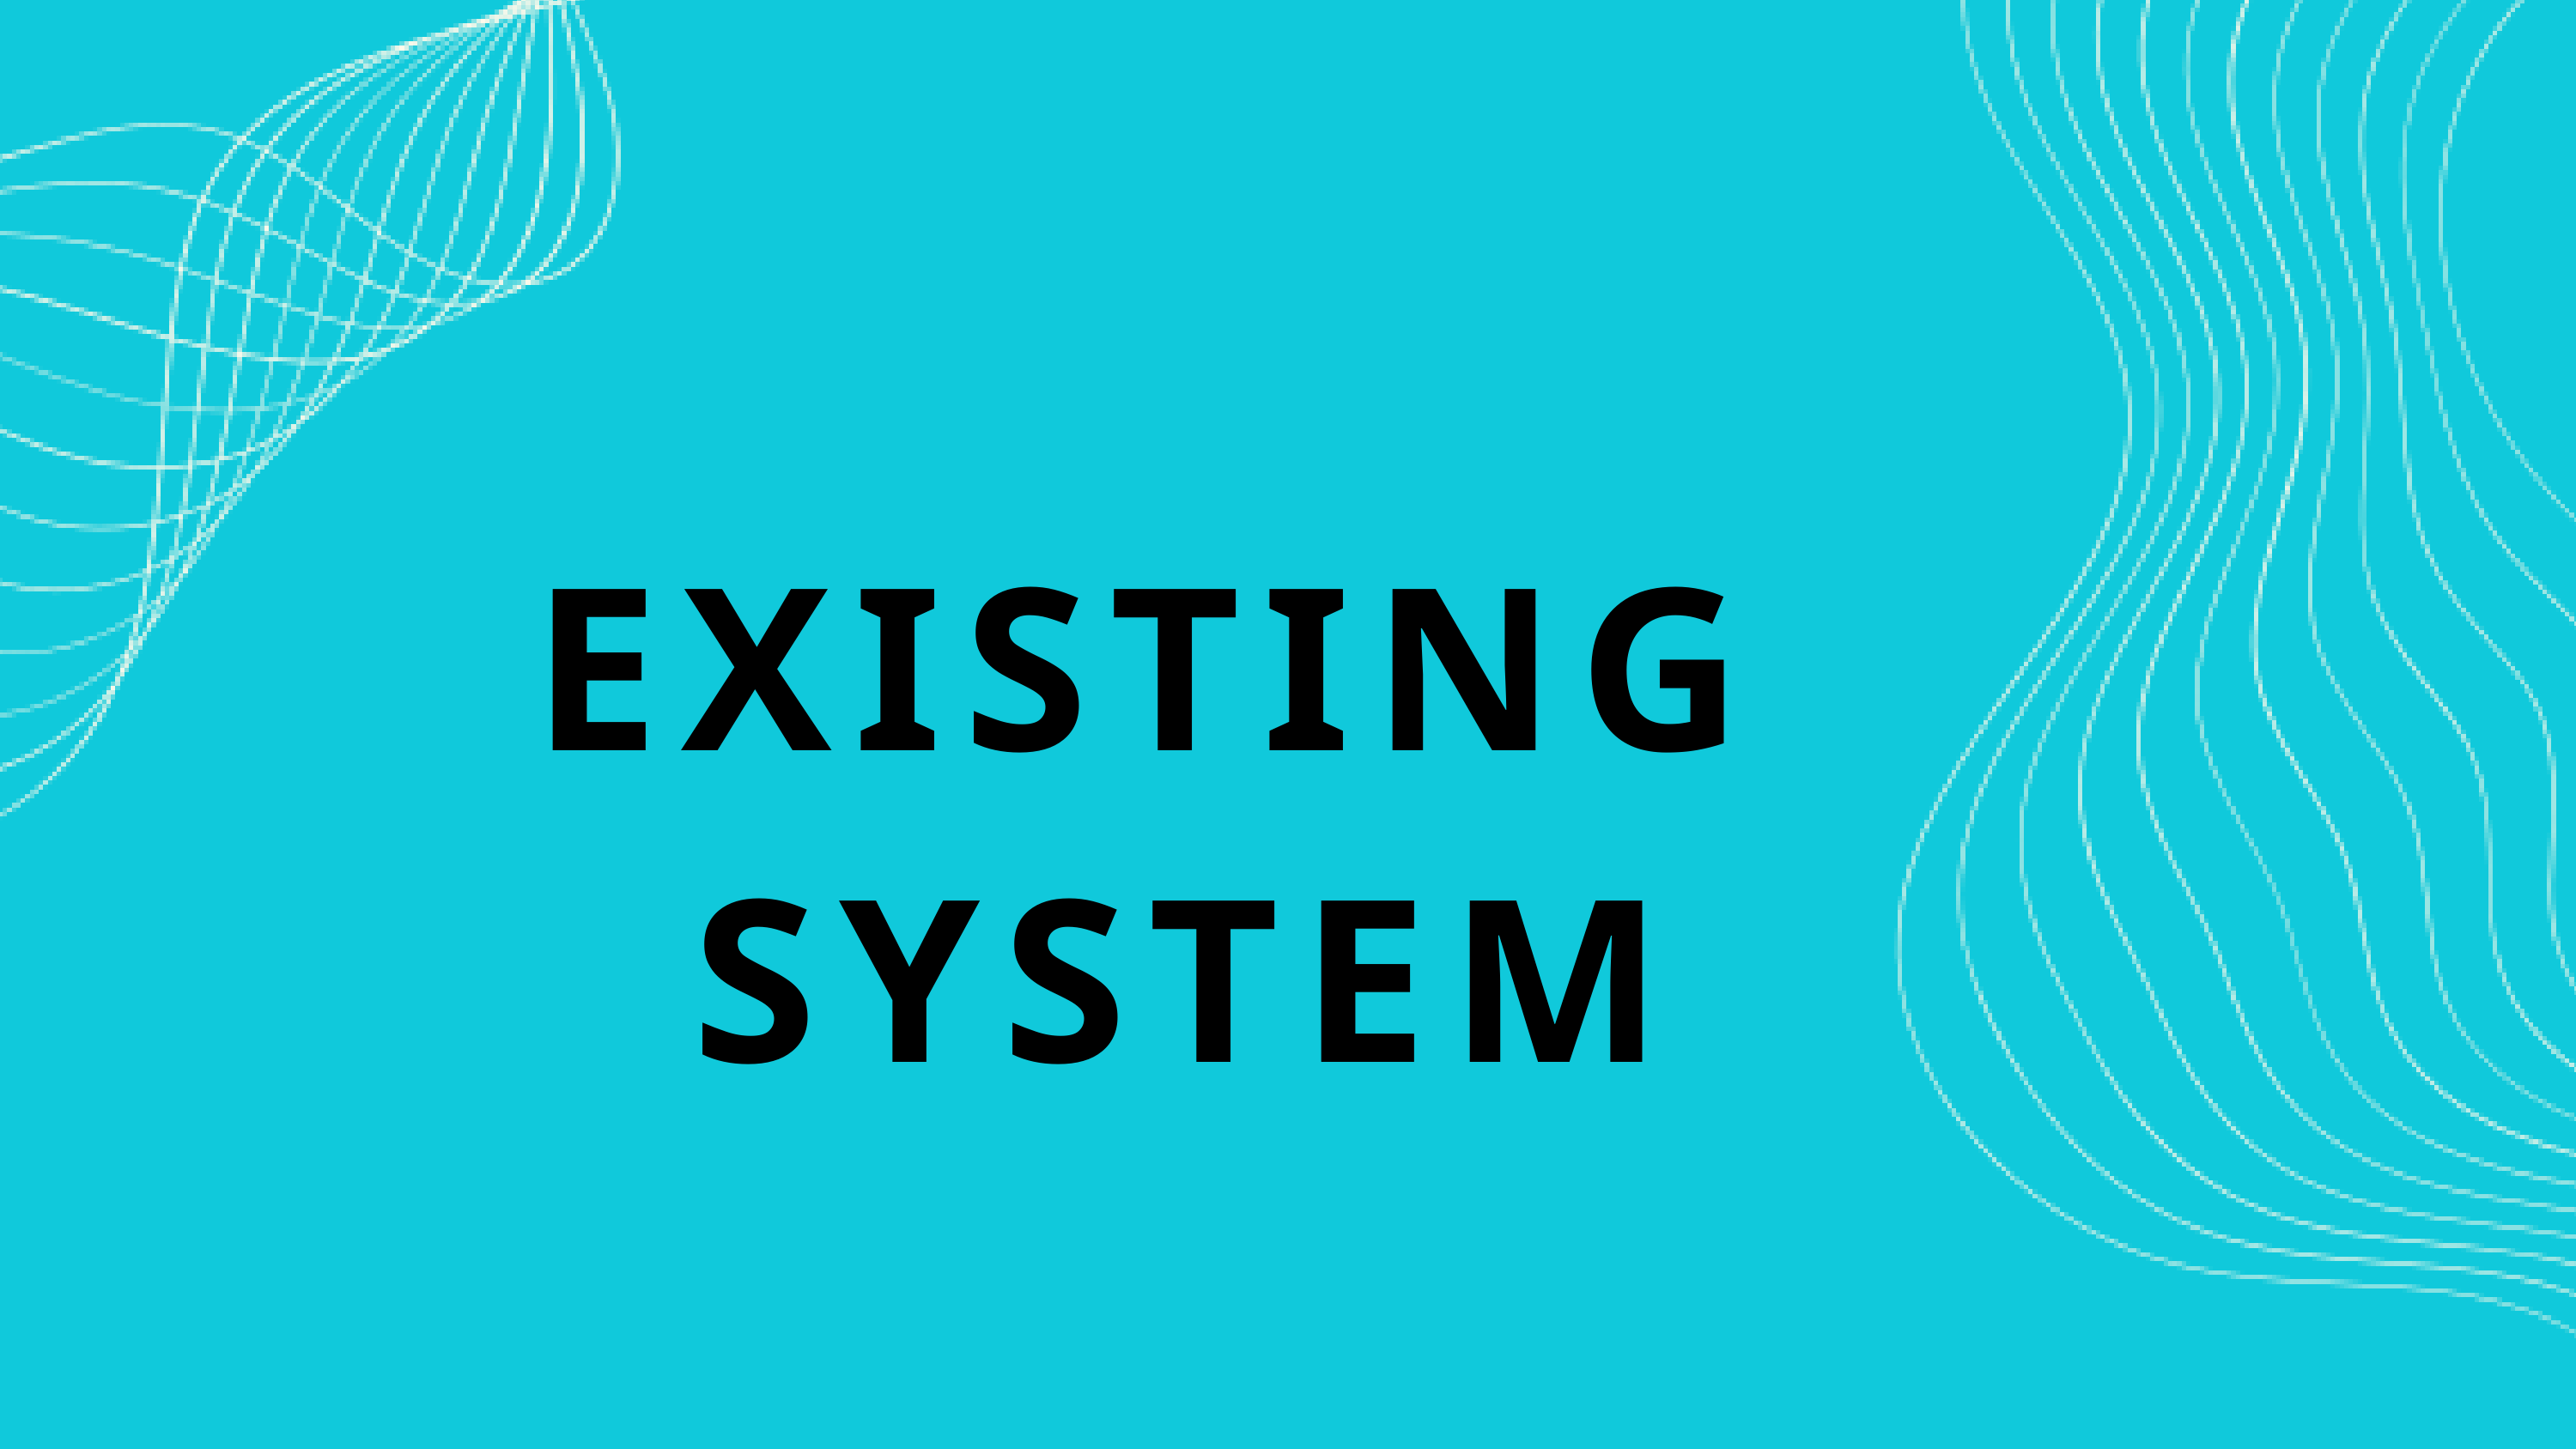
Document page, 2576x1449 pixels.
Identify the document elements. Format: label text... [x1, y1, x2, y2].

text_box [0, 0, 1081, 844]
text_box [1893, 0, 2576, 1449]
text_box EXISTING SYSTEM [117, 484, 1893, 1108]
